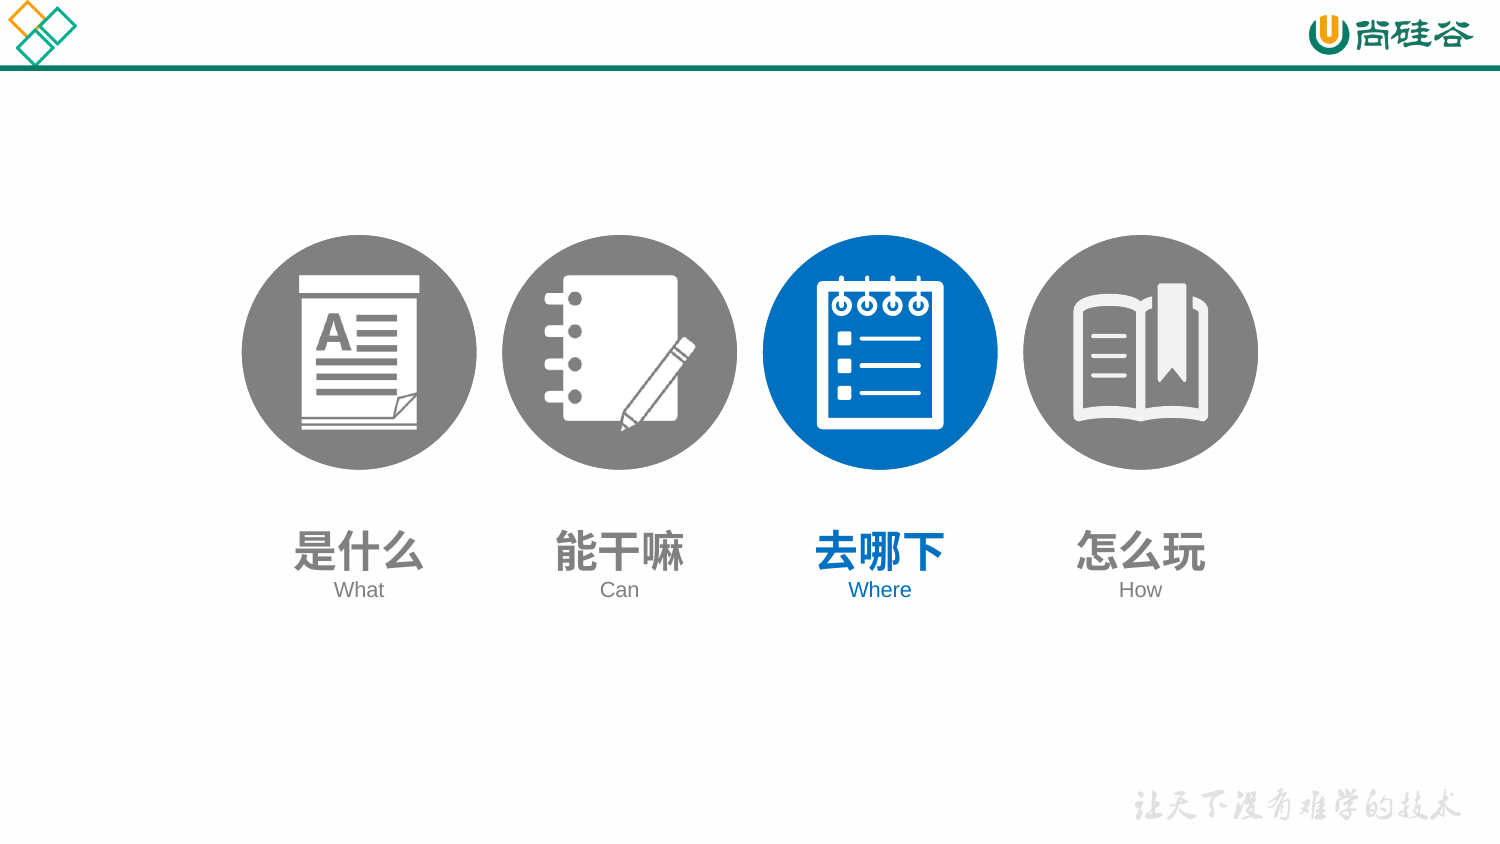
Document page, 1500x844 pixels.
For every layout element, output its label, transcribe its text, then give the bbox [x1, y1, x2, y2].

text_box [239, 232, 479, 472]
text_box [1021, 232, 1261, 472]
picture [0, 0, 1500, 844]
text_box 是什么 What [226, 514, 487, 612]
text_box 去哪下 Where [747, 514, 1013, 612]
text_box 怎么玩 How [1013, 514, 1274, 612]
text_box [500, 232, 740, 472]
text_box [760, 232, 1000, 472]
text_box 能干嘛 Can [487, 514, 747, 612]
